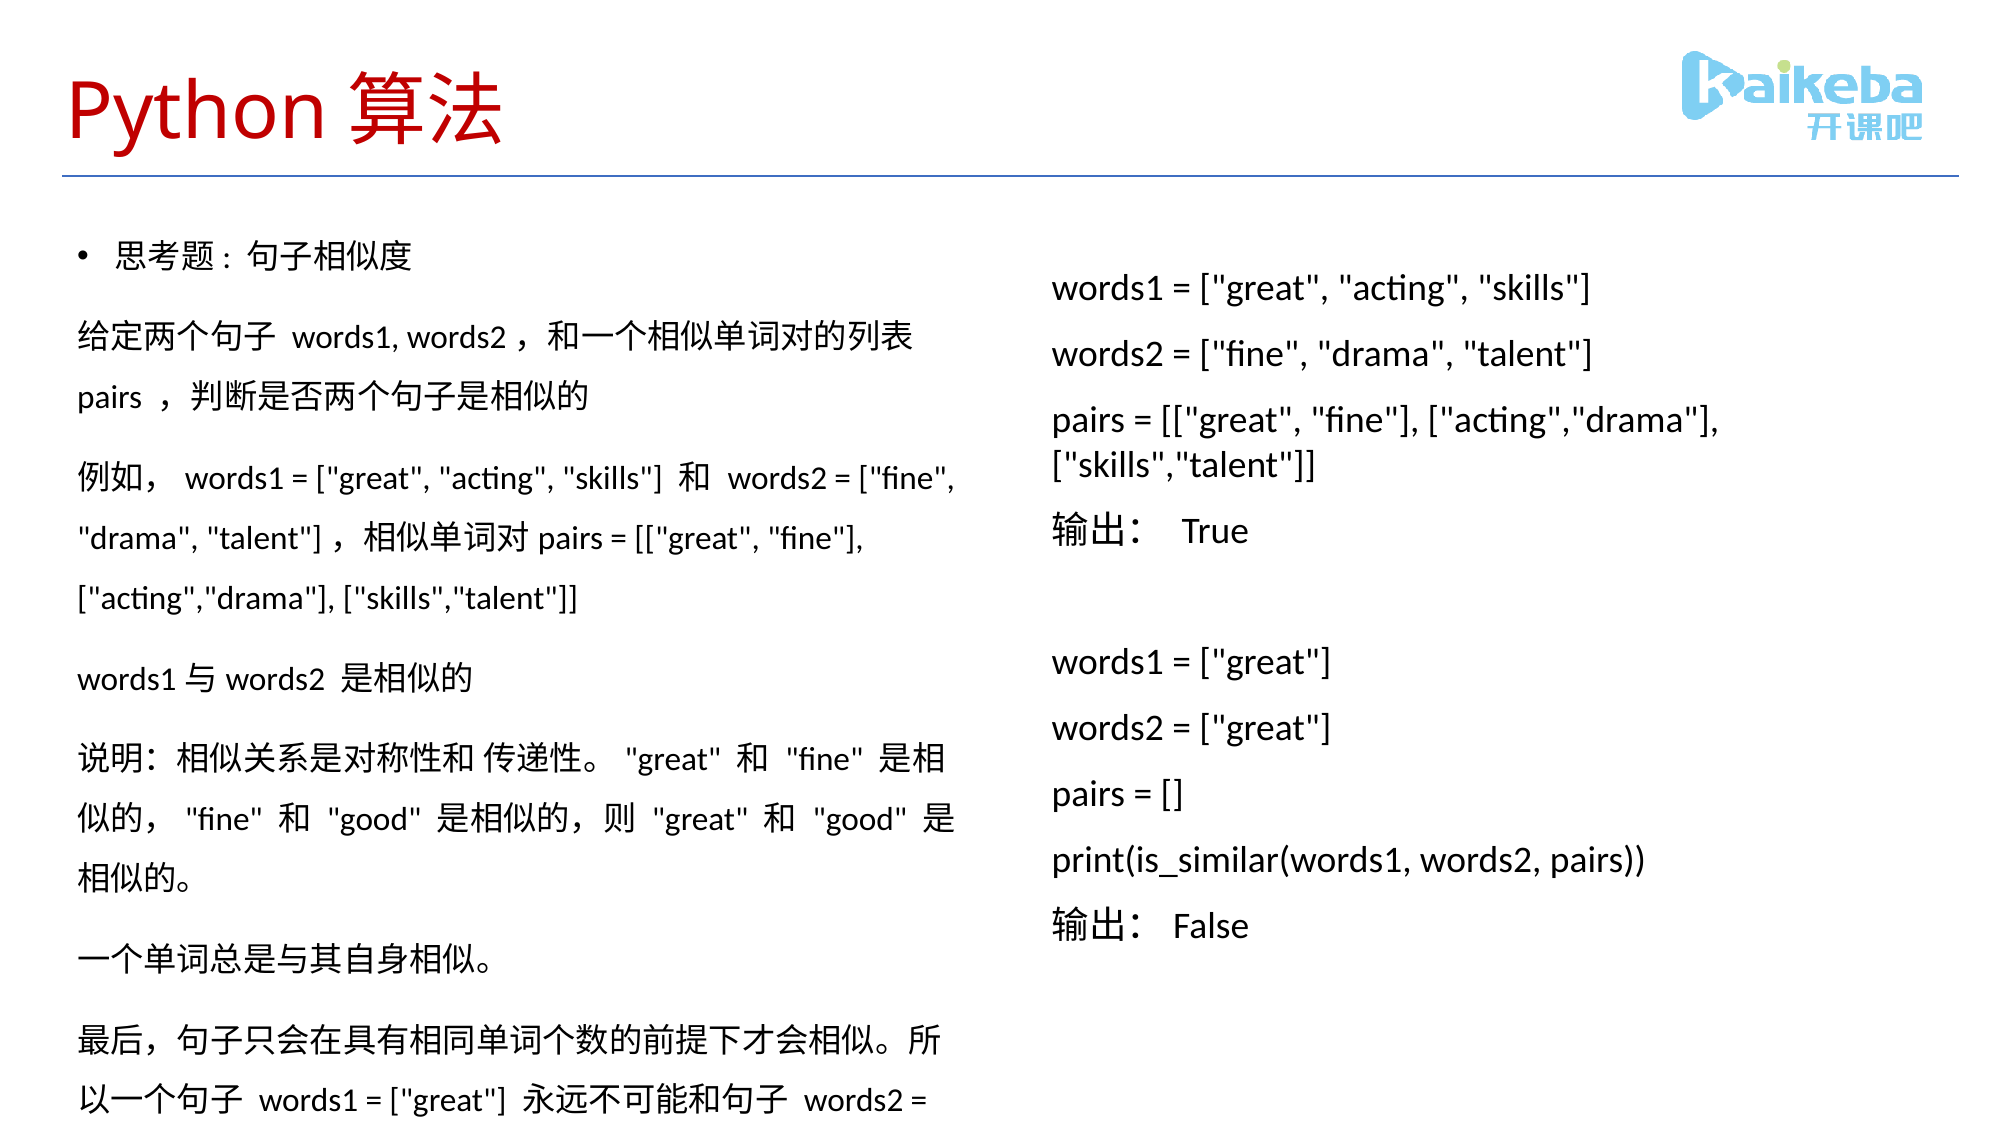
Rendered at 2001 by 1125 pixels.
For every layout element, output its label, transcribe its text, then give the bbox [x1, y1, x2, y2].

text_box words1 = ["great", "acting", "skills"] words2 = ["fine", "drama", "talent"] pairs = [["great", "fine"], ["acting","drama"], ["skills","talent"]] 输出： True words1 = ["great"] words2 = ["great"] pairs = [] print(is_similar(words1, words2, pairs)) 输出：False [1044, 255, 1933, 626]
text_box 思考题: 句子相似度 给定两个句子 words1, words2，和一个相似单词对的列表 pairs ，判断是否两个句子是相似的 例如，words1 = ["great", "acting", "skills"] 和 words2 = ["fine", "drama", "talent"]，相似单词对pairs = [["great", "fine"], ["acting","drama"], ["skills","talent"]] words1与words2 是相似的 说明：相似关系是对称性和 传递性。"great" 和 "fine" 是相似的，"fine" 和 "good" 是相似的，则 "great" 和 "good" 是相似的。 一个单词总是与其自身相似。 最后，句子只会在具有相同单词个数的前提下才会相似。所以一个句子 words1 = ["great"] 永远不可能和句子 words2 = ["doubleplus","good"] 相似 [69, 207, 975, 779]
title Python算法 [57, 59, 1728, 167]
